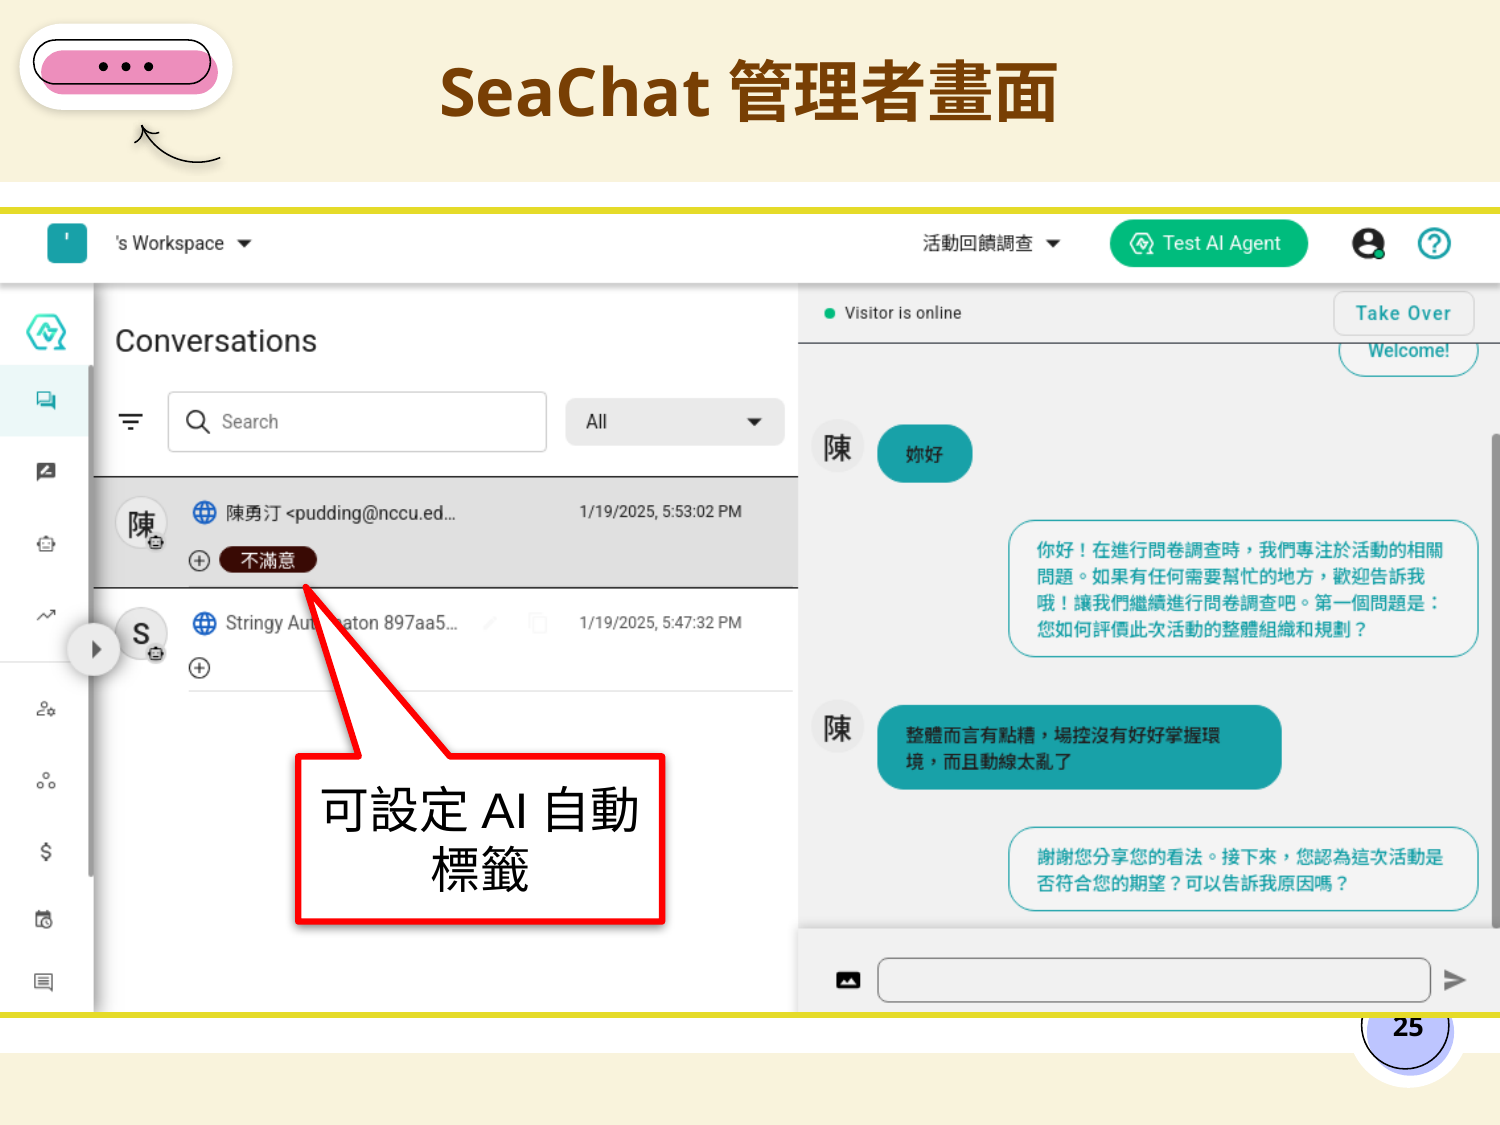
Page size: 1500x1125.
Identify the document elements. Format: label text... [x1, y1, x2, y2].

picture [0, 213, 1500, 1013]
title SeaChat管理者畫面 [232, 23, 1268, 171]
slide_number ‹#› [1363, 1020, 1454, 1071]
